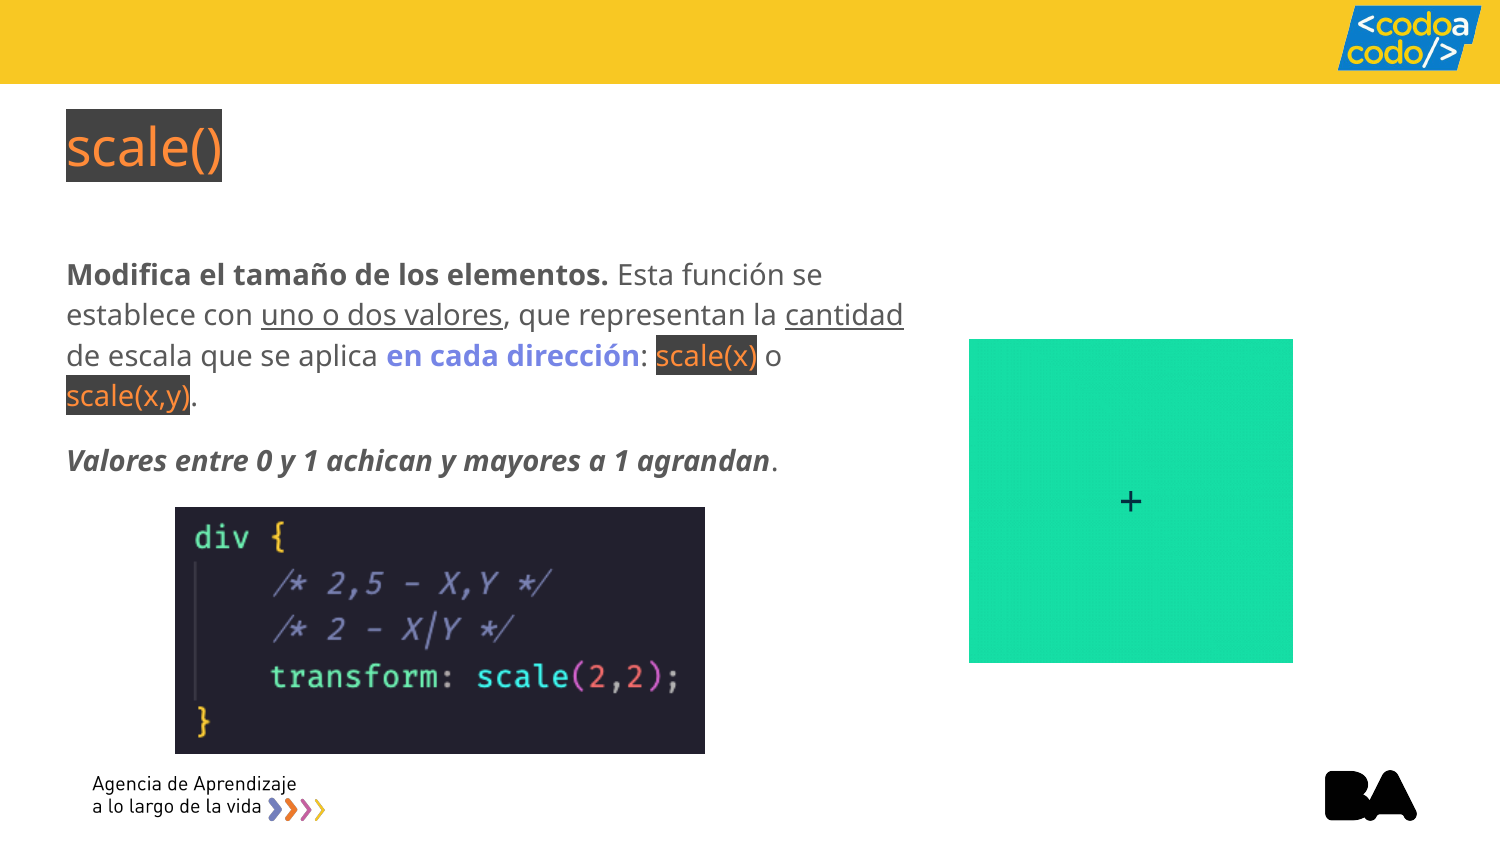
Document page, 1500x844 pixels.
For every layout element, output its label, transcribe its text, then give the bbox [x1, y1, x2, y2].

picture [175, 507, 706, 754]
title scale() [51, 98, 1449, 192]
picture [1325, 770, 1417, 821]
picture [1337, 5, 1482, 71]
list Modifica el tamaño de los elementos. Esta función se establece con uno o dos valores, que representan la cantidad de escala que se aplica en cada dirección: scale(x) o scale(x,y). Valores entre 0 y 1 achican y mayores a 1 agrandan. [51, 236, 928, 741]
picture [70, 756, 344, 835]
picture [941, 321, 1310, 682]
